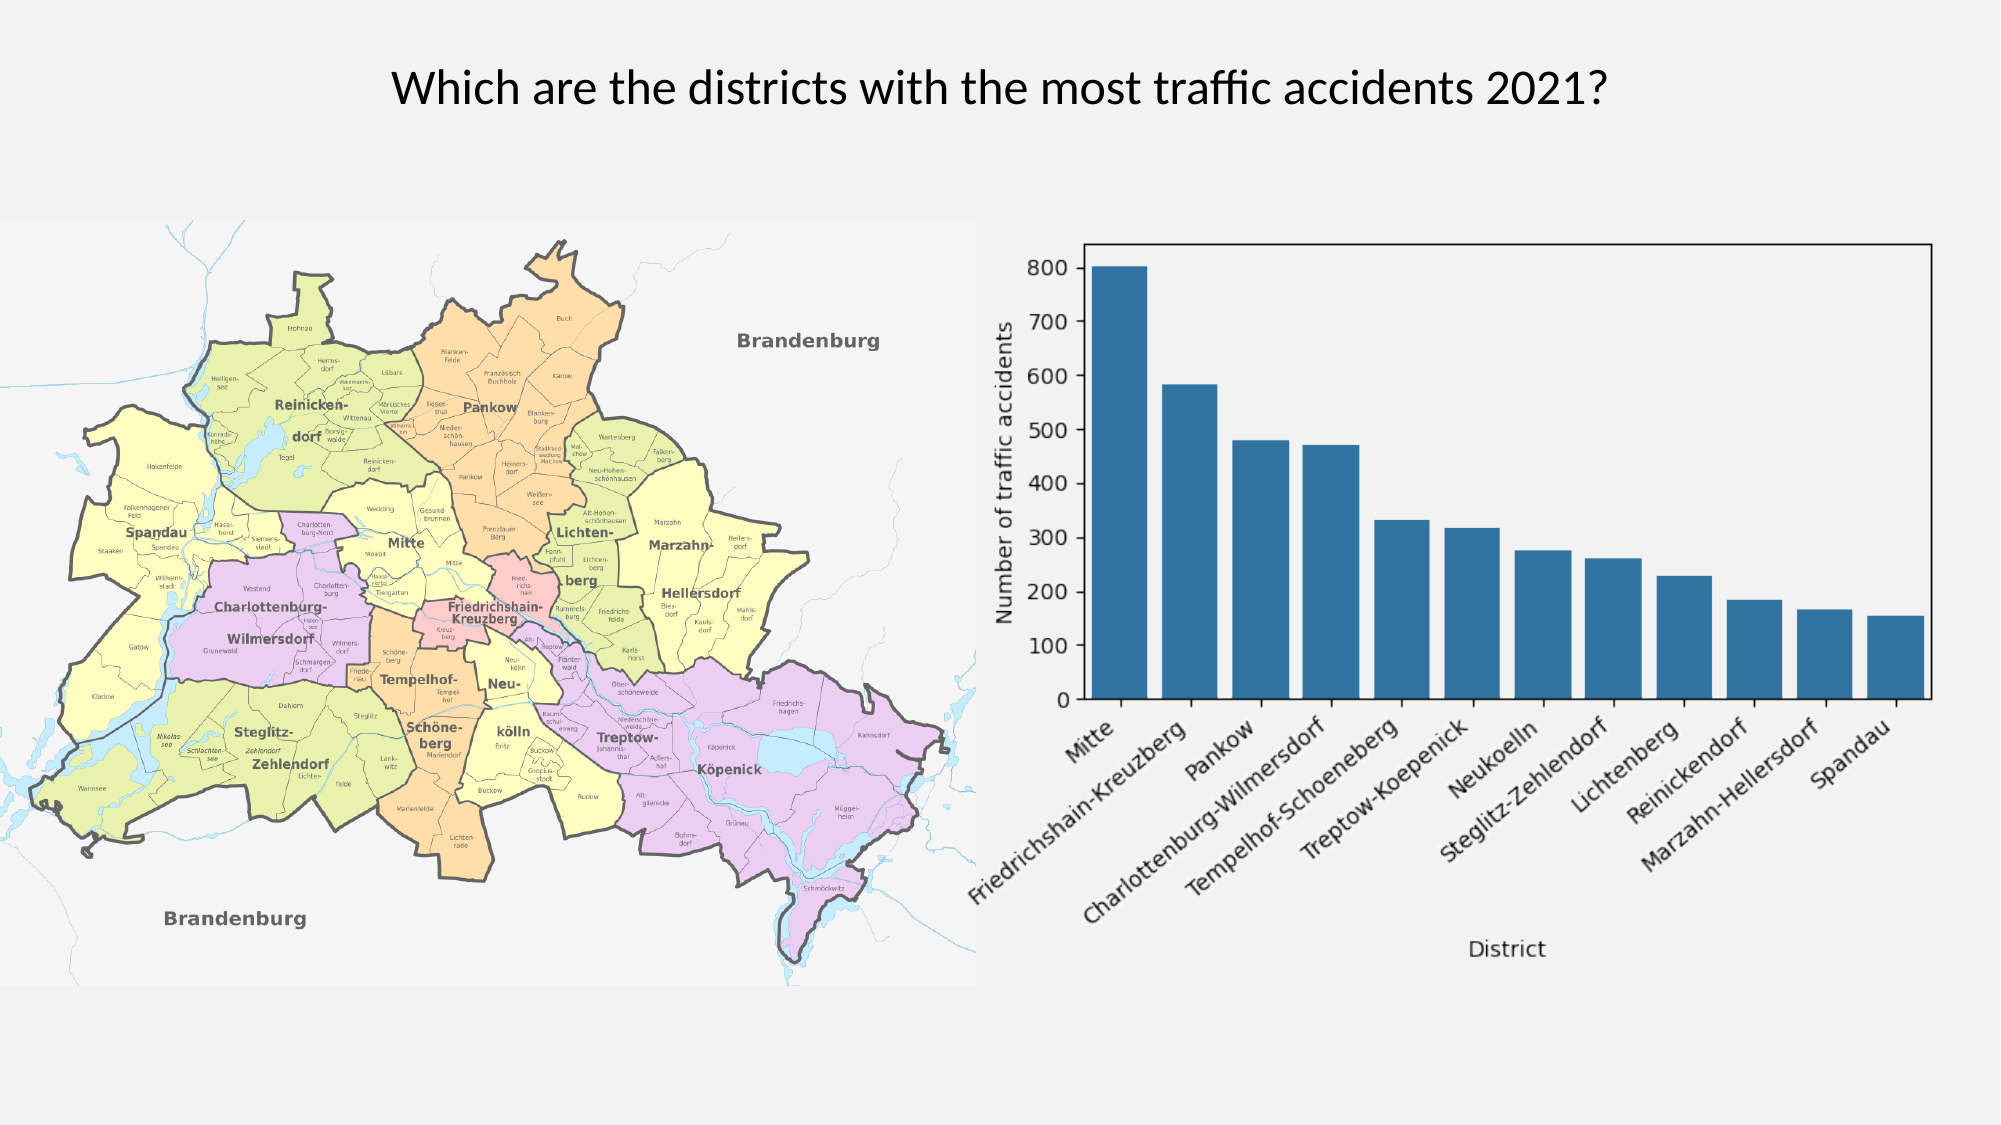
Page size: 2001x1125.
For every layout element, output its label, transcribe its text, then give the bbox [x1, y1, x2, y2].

text_box Which are the districts with the most traffic accidents 2021? [211, 47, 1790, 122]
picture [0, 220, 1955, 986]
